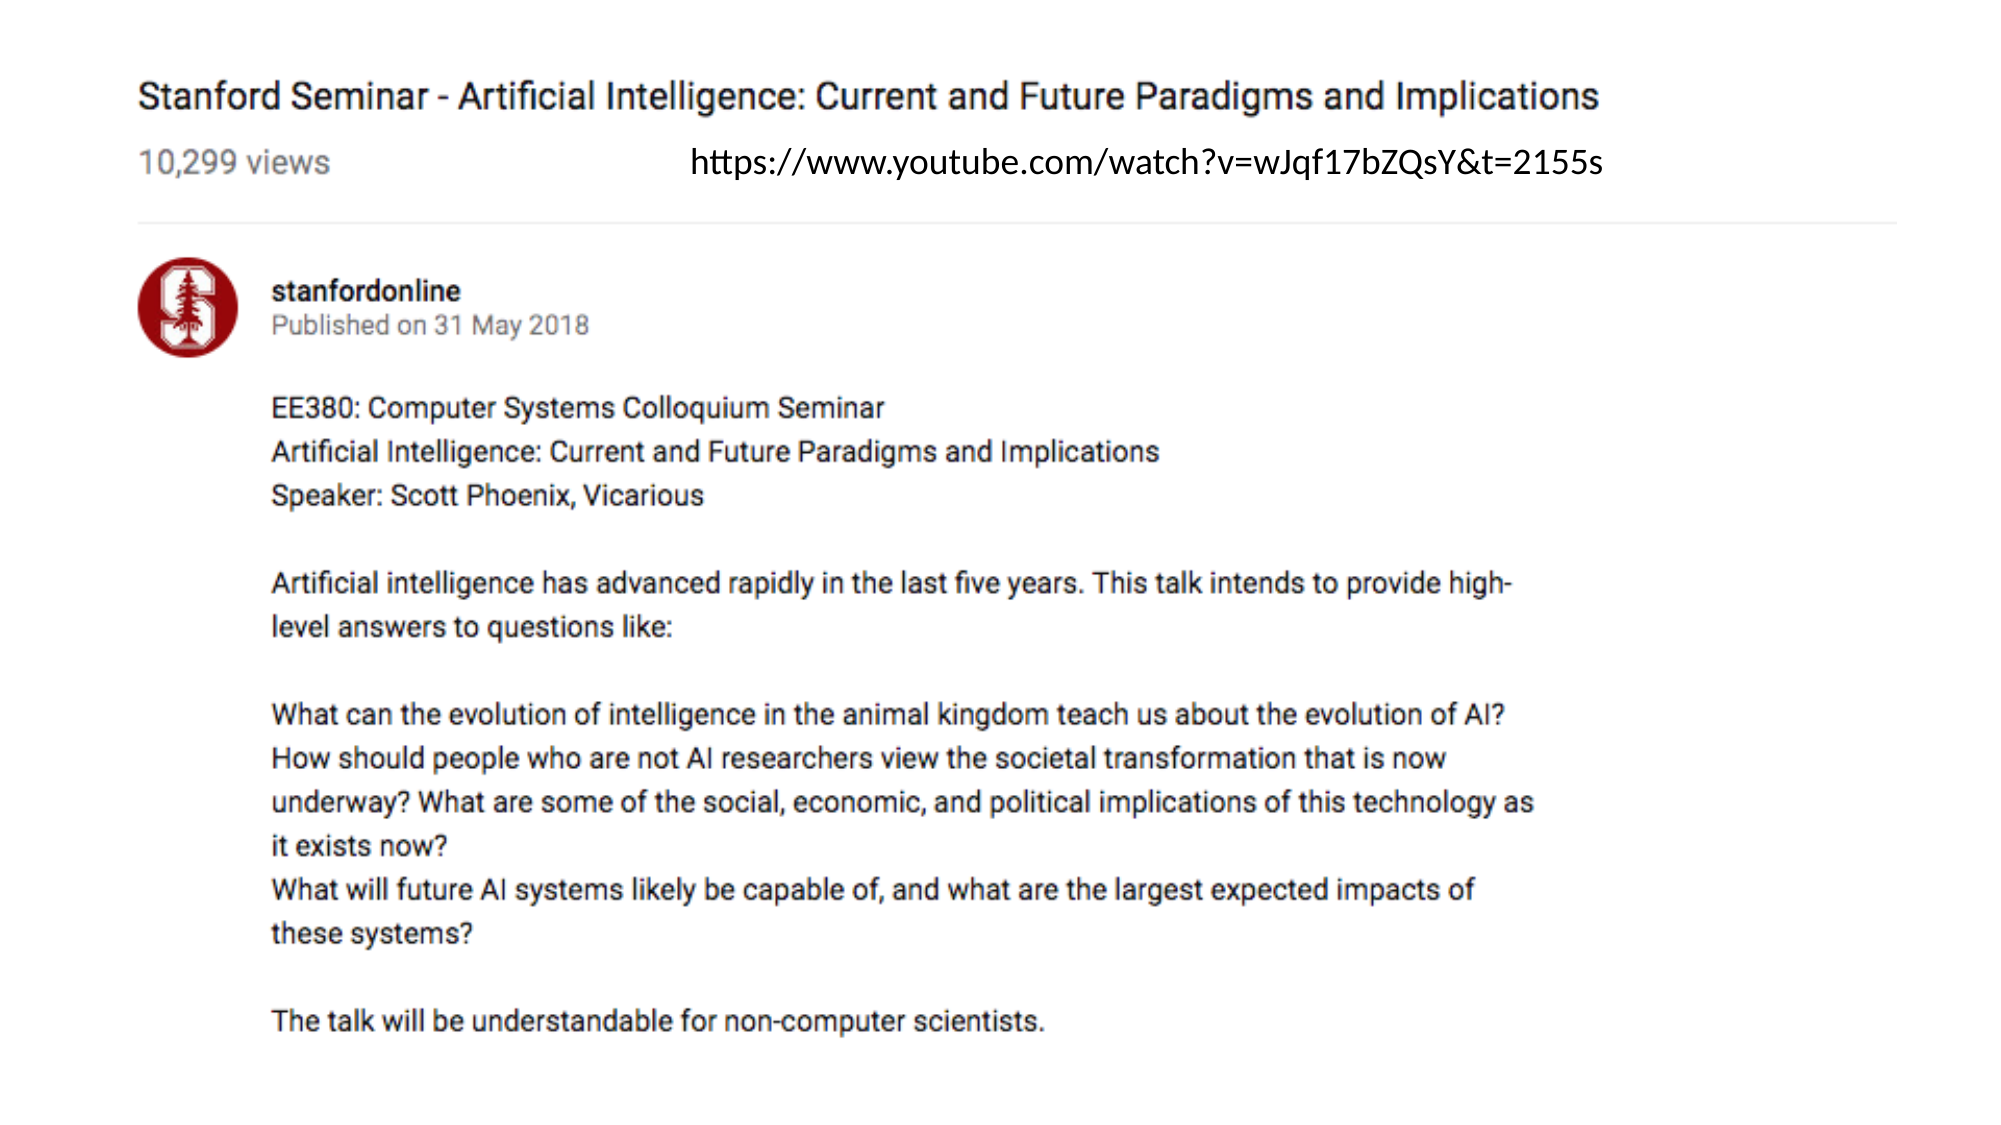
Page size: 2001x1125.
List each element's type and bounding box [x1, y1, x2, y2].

picture [103, 64, 1897, 1061]
